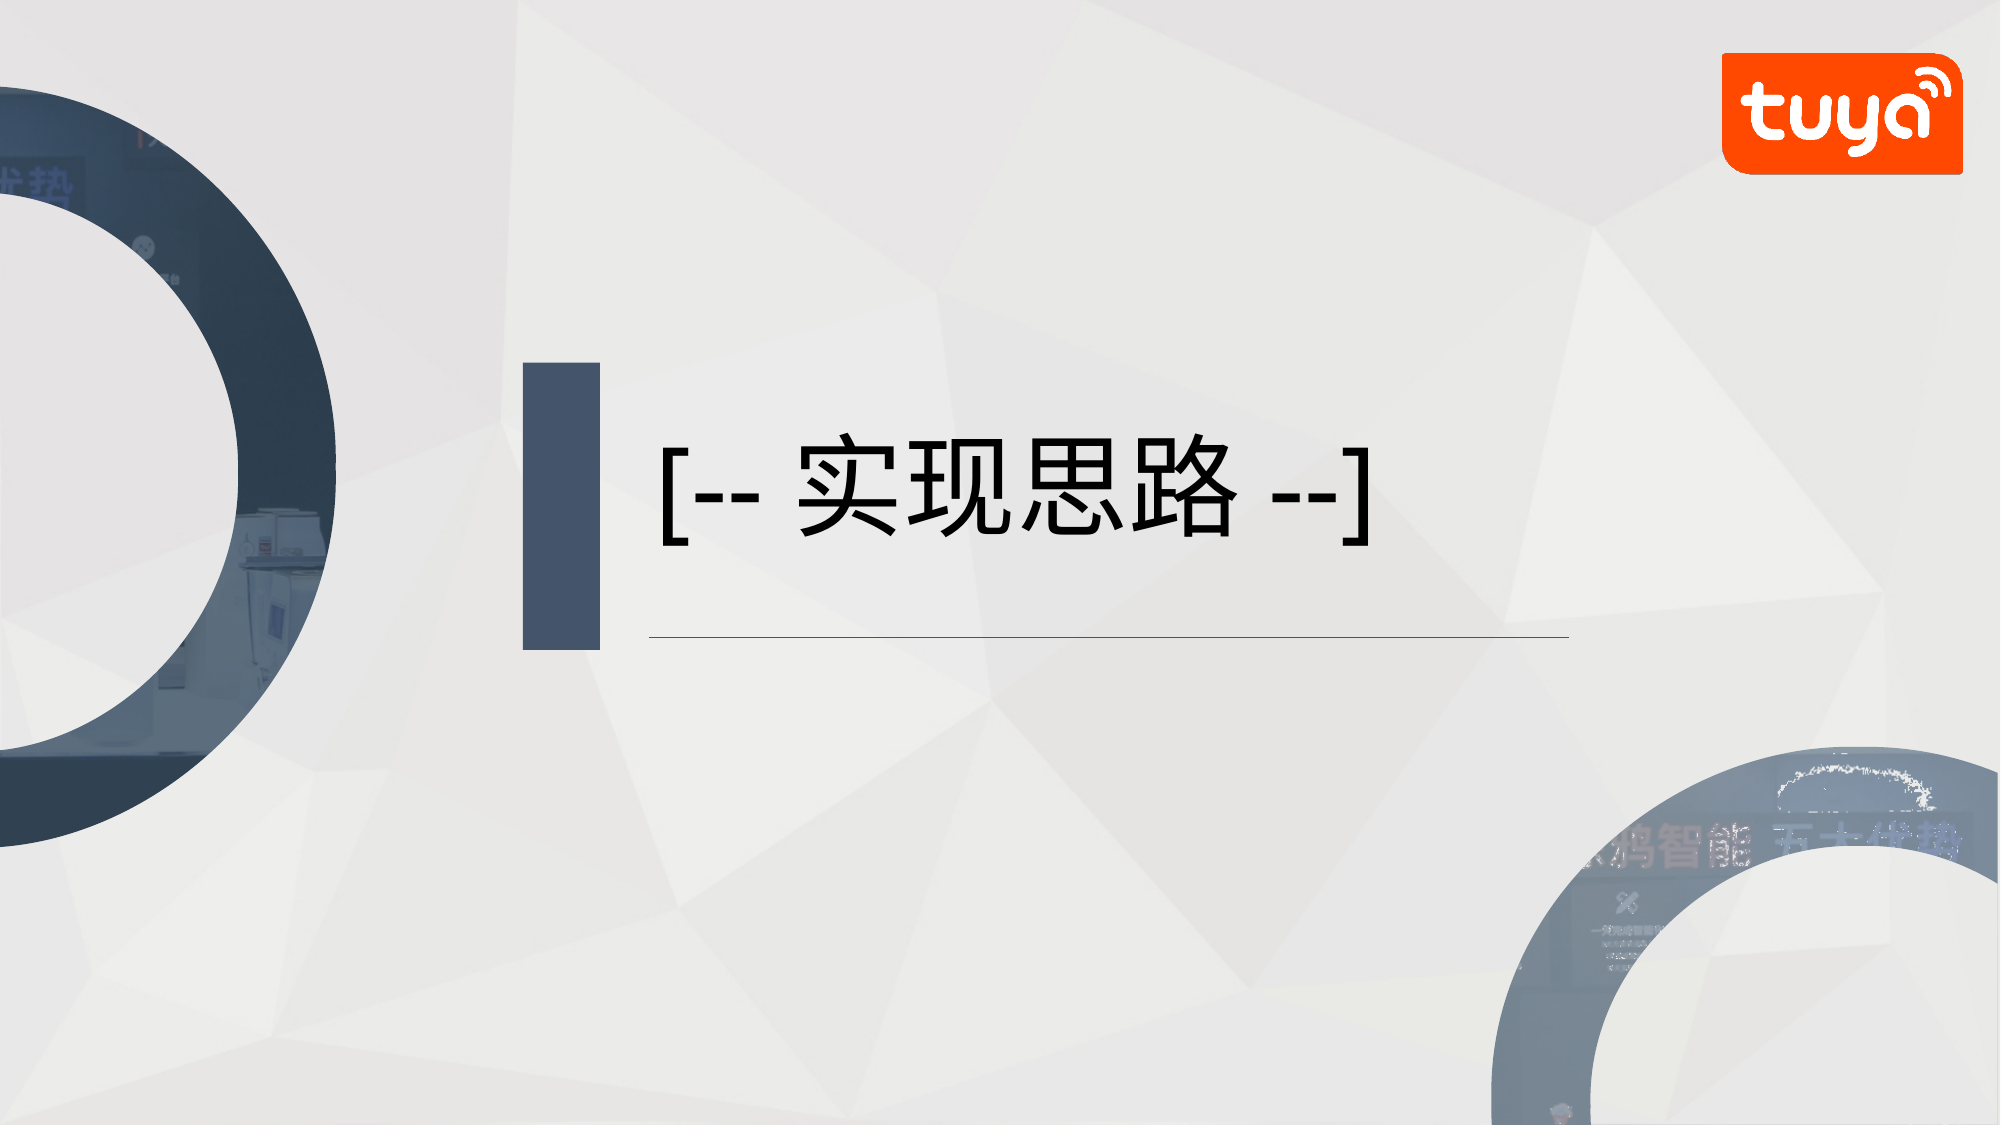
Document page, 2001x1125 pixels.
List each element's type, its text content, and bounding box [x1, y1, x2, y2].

picture [0, 0, 2001, 1125]
text_box [--实现思路--] [640, 408, 1393, 558]
text_box [522, 362, 601, 651]
